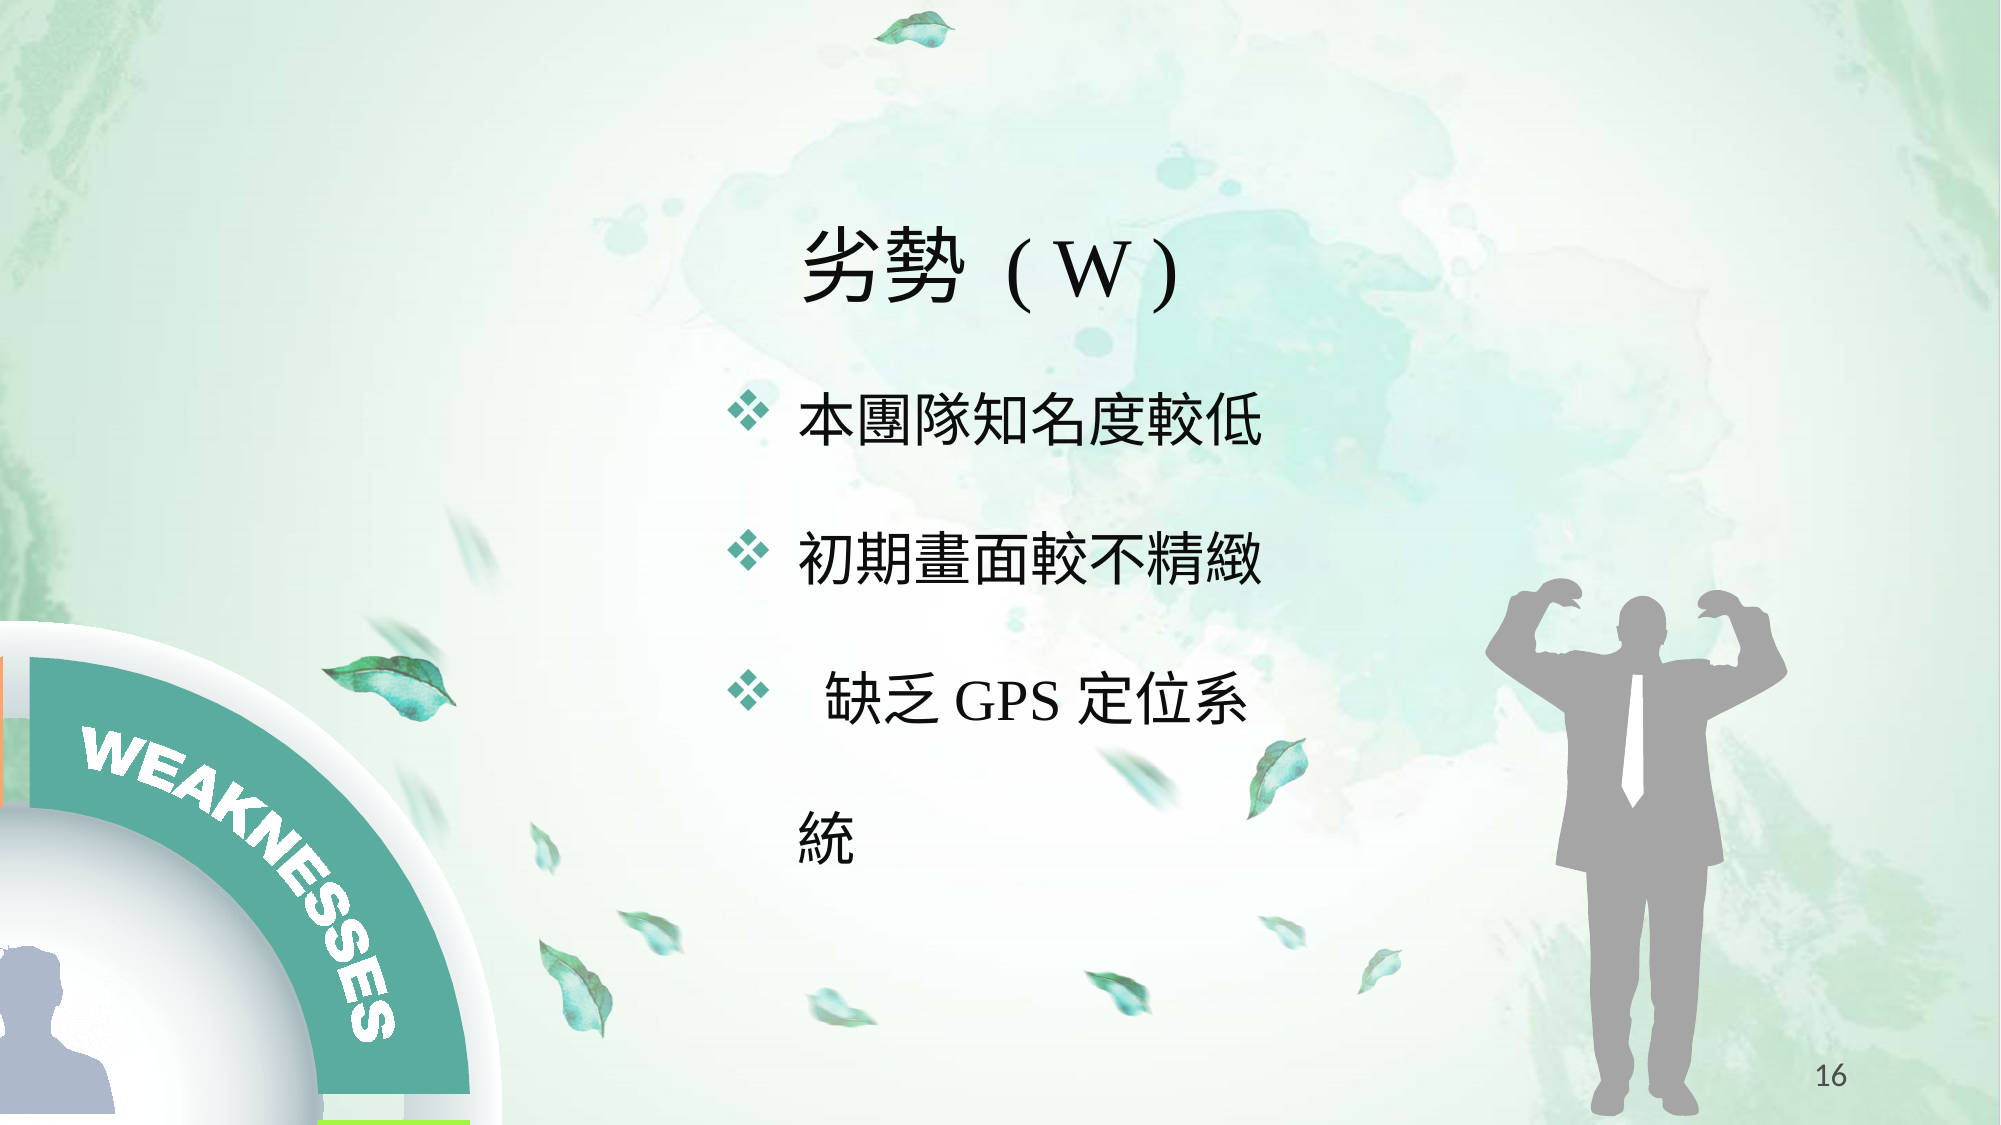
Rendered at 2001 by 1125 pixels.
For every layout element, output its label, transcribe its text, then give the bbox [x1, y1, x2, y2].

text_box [0, 606, 504, 1125]
slide_number 16 [1778, 1042, 1863, 1103]
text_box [1474, 582, 1778, 1117]
picture [0, 0, 2001, 1125]
